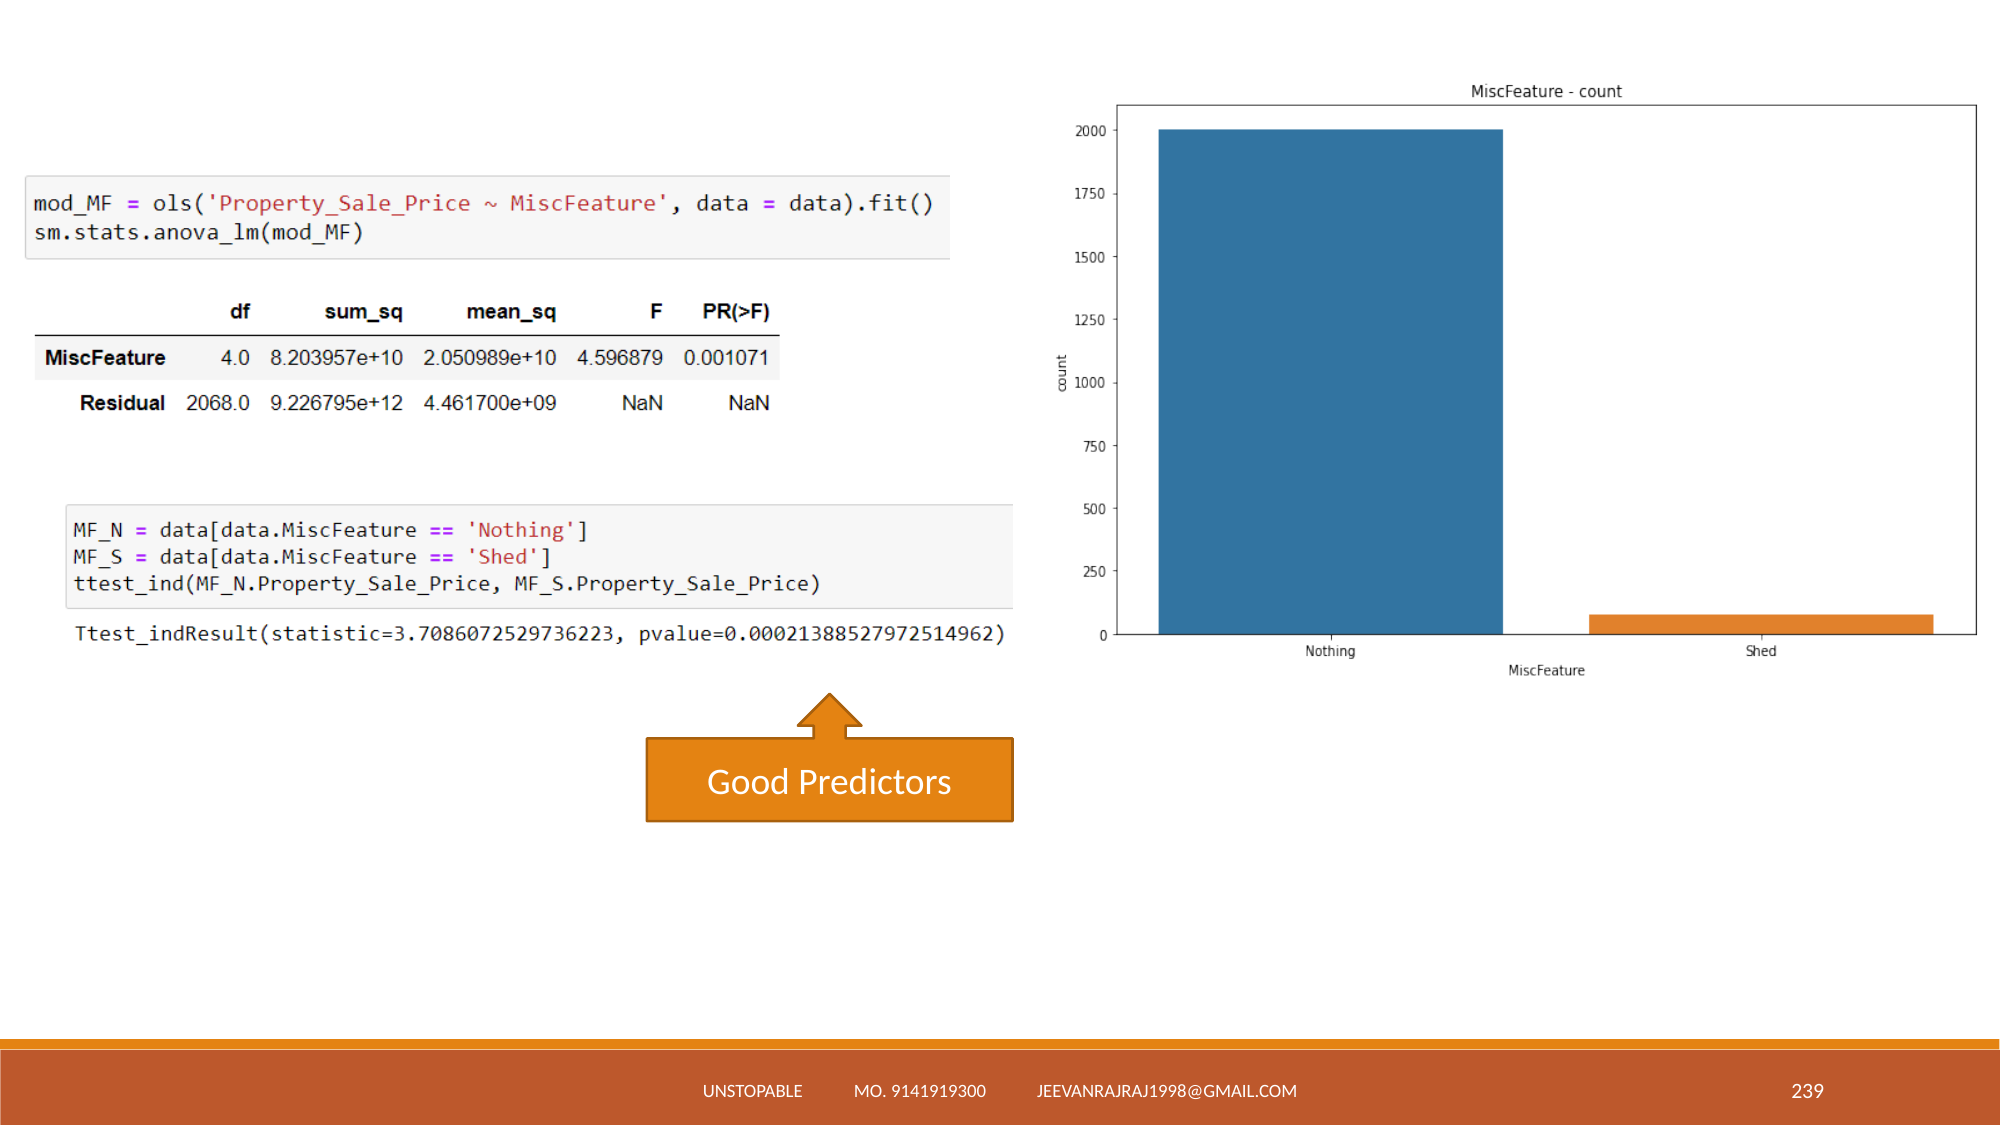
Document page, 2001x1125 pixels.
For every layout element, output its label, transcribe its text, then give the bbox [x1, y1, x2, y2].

text_box Good Predictors [645, 692, 1014, 823]
slide_number 239 [1624, 1059, 1840, 1120]
picture [1046, 73, 1986, 688]
footer unstopable Mo. 9141919300 jeevanrajraj1998@gmail.com [604, 1059, 1396, 1120]
picture [61, 494, 1013, 658]
picture [14, 168, 950, 420]
